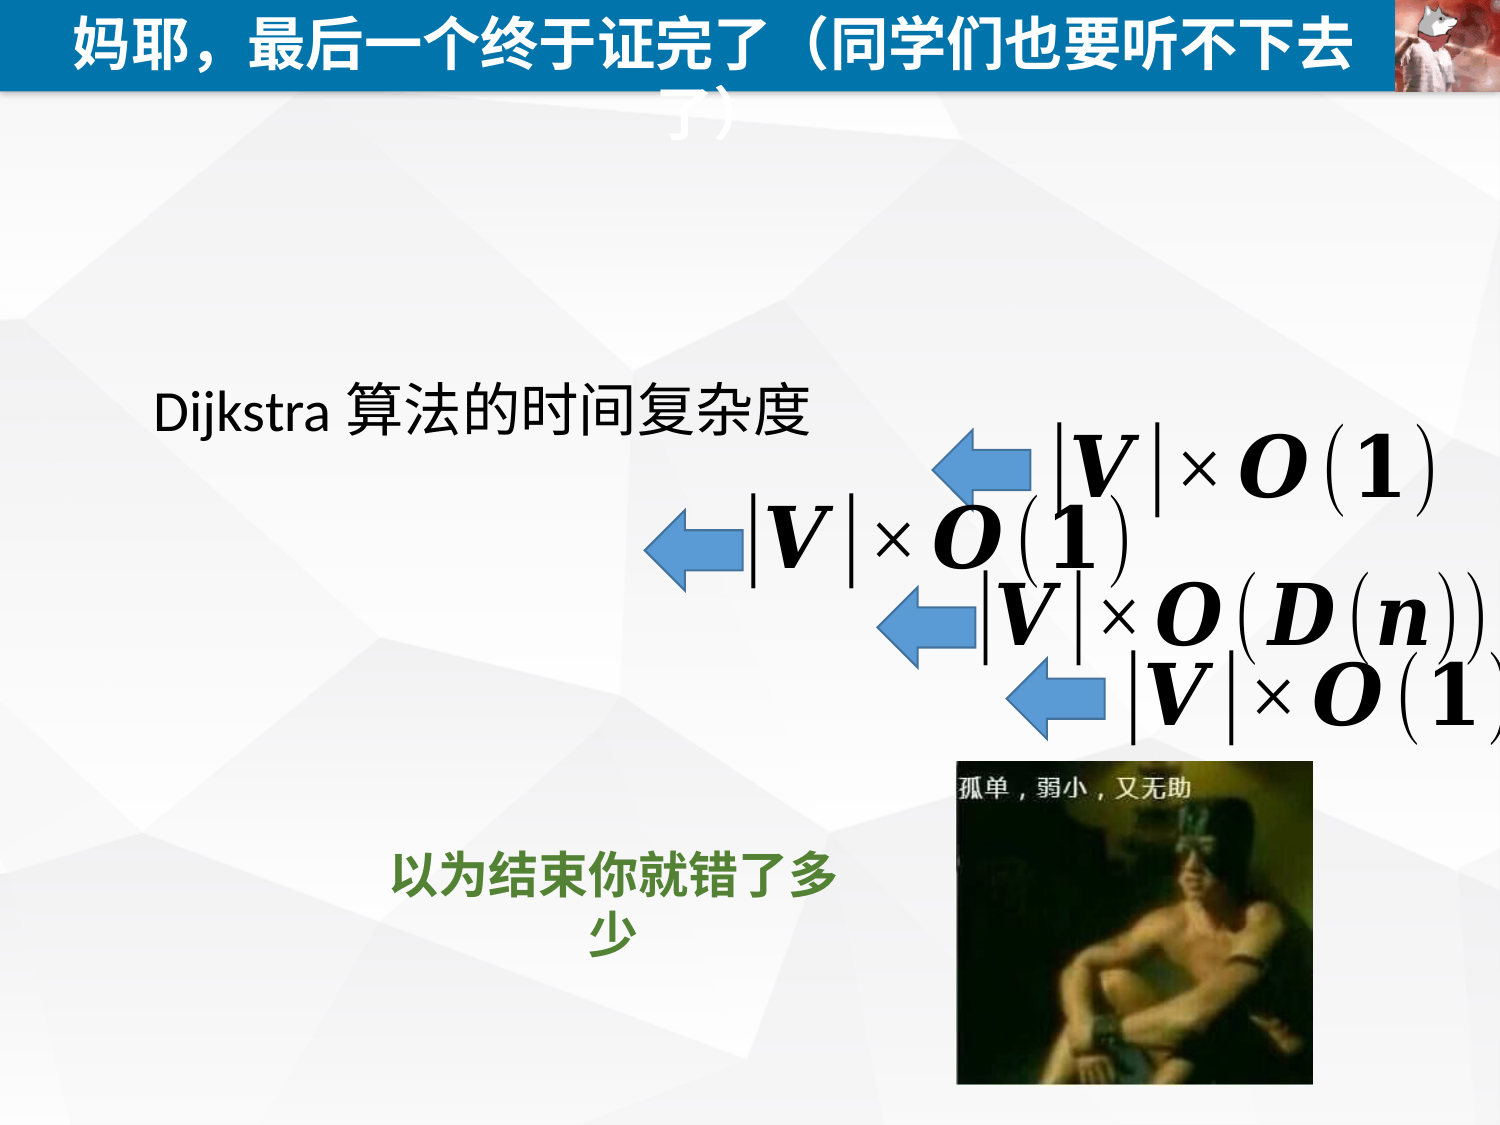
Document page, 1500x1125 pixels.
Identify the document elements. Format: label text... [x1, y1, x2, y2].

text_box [370, 761, 1313, 1086]
text_box 妈耶，最后一个终于证完了（同学们也要听不下去了） [0, 0, 1428, 155]
text_box [643, 507, 744, 593]
picture [0, 0, 1500, 1125]
text_box [931, 427, 1032, 505]
text_box [876, 584, 977, 671]
text_box [1005, 656, 1106, 742]
